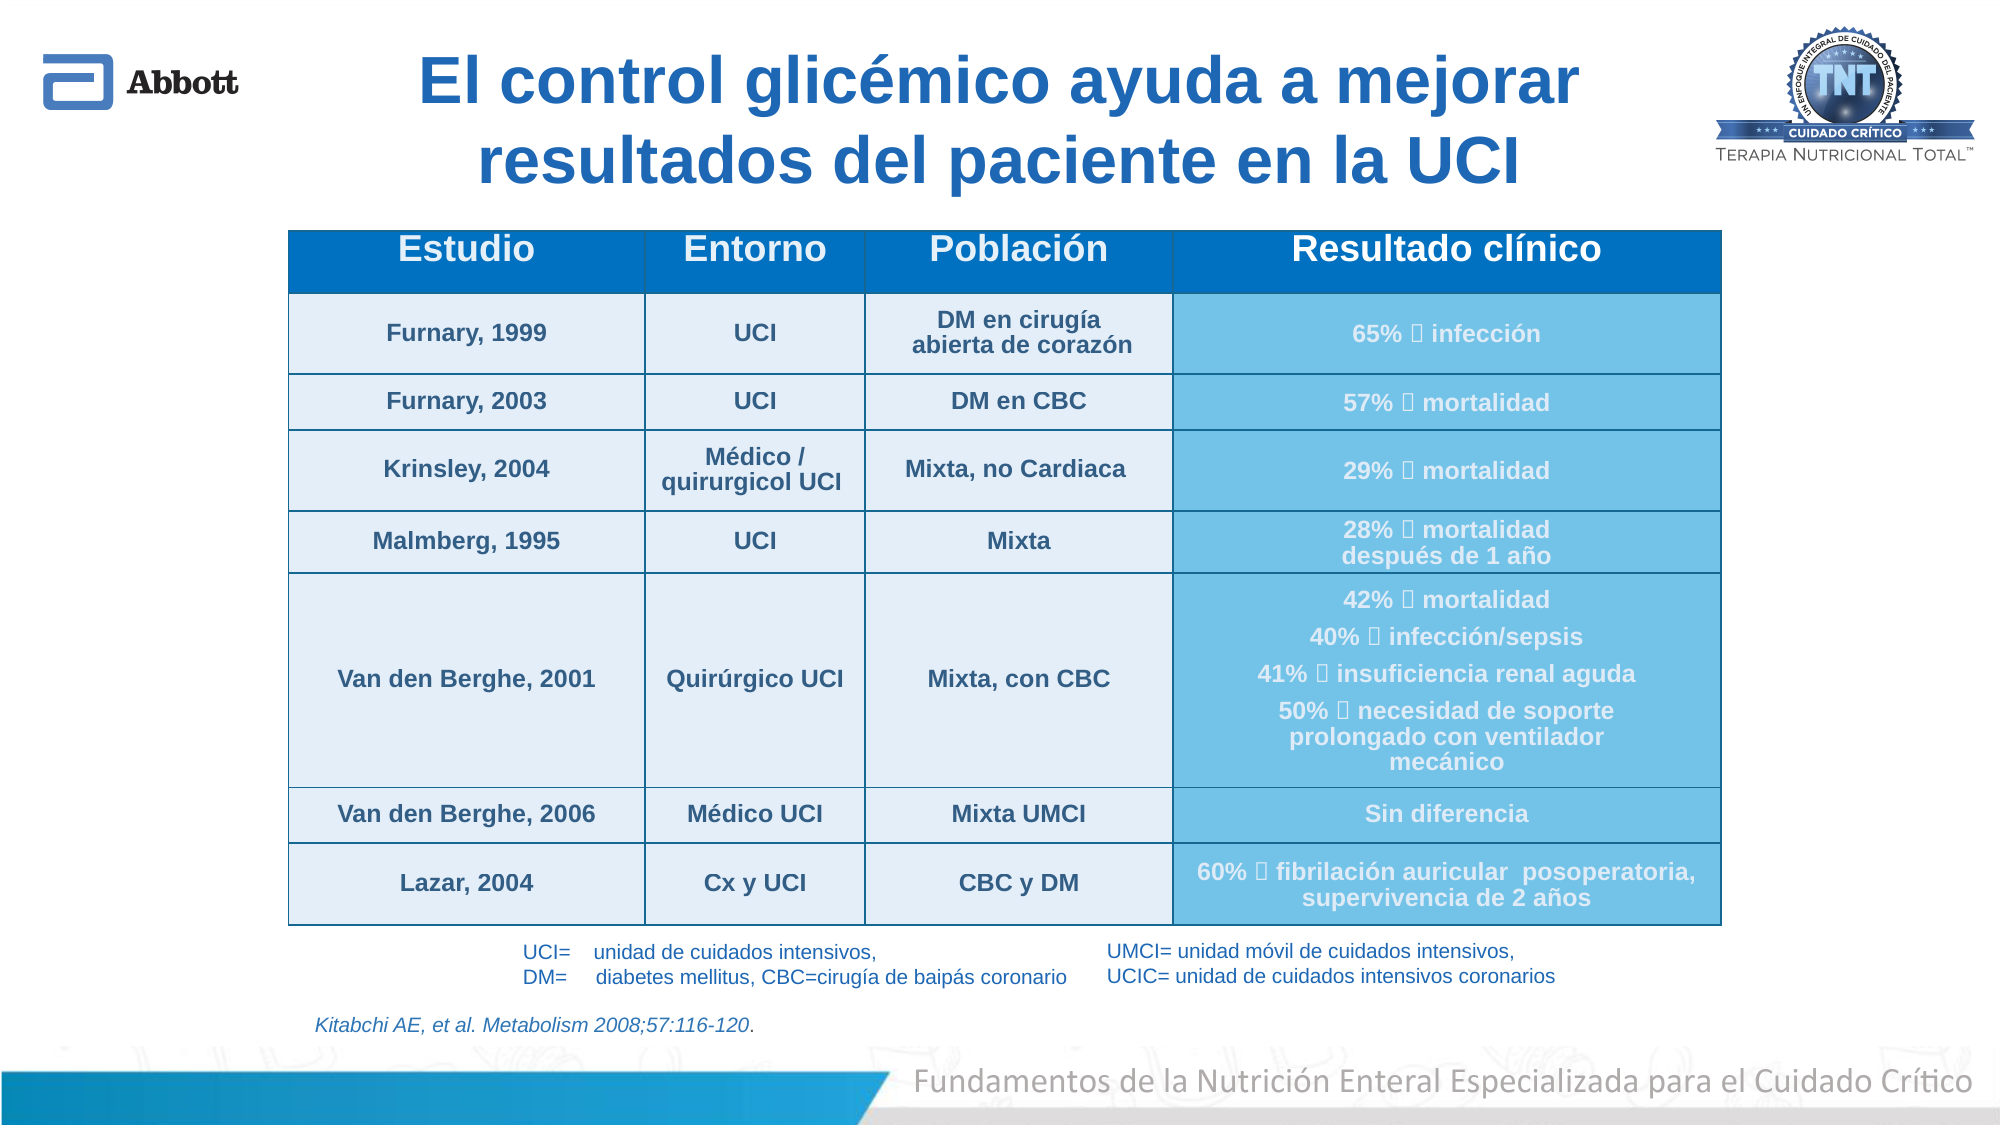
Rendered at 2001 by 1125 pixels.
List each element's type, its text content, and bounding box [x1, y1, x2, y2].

table_cell 29%  mortalidad [1174, 431, 1720, 510]
text_box El control glicémico ayuda a mejorar resultados del paciente en la UCI [249, 23, 1750, 211]
table_cell 65%  infección [1174, 294, 1720, 373]
table_cell Van den Berghe, 2006 [289, 788, 644, 842]
table_cell Mixta, con CBC [866, 574, 1172, 787]
table_cell Mixta [866, 512, 1172, 572]
table_cell Furnary, 2003 [289, 375, 644, 429]
table_cell UCI [646, 512, 864, 572]
table_cell 28%  mortalidad después de 1 año [1174, 512, 1720, 572]
table_cell UCI [646, 294, 864, 373]
table_cell Van den Berghe, 2001 [289, 574, 644, 787]
table_cell Mixta UMCI [866, 788, 1172, 842]
table_cell Sin diferencia [1174, 788, 1720, 842]
table_cell DM en CBC [866, 375, 1172, 429]
table_cell Médico / quirurgicol UCI [646, 431, 864, 510]
picture [0, 0, 2001, 1125]
table_header Resultado clínico [1174, 232, 1720, 292]
text_box Kitabchi AE, et al. Metabolism 2008;57:116-120. [0, 1003, 1200, 1044]
table_cell DM en cirugía abierta de corazón [866, 294, 1172, 373]
table_cell Médico UCI [646, 788, 864, 842]
table_cell 42%  mortalidad 40%  infección/sepsis 41%  insuficiencia renal aguda 50%  necesidad de soporte prolongado con ventilador mecánico [1174, 574, 1720, 787]
table_cell CBC y DM [866, 844, 1172, 924]
text_box UCI= unidad de cuidados intensivos, DM= diabetes mellitus, CBC=cirugía de baipás coronario [508, 931, 1092, 996]
table_cell Cx y UCI [646, 844, 864, 924]
text_box [324, 1046, 638, 1088]
table_cell 57%  mortalidad [1174, 375, 1720, 429]
table_header Entorno [646, 232, 864, 292]
table_cell UCI [646, 375, 864, 429]
table_header Estudio [289, 232, 644, 292]
table_cell Furnary, 1999 [289, 294, 644, 373]
table_cell Quirúrgico UCI [646, 574, 864, 787]
table_cell Krinsley, 2004 [289, 431, 644, 510]
table_cell Malmberg, 1995 [289, 512, 644, 572]
table_cell 60%  fibrilación auricular posoperatoria, supervivencia de 2 años [1174, 844, 1720, 924]
table_cell Mixta, no Cardiaca [866, 431, 1172, 510]
table_header Población [866, 232, 1172, 292]
table_cell Lazar, 2004 [289, 844, 644, 924]
text_box UMCI= unidad móvil de cuidados intensivos, UCIC= unidad de cuidados intensivos coronarios [1092, 930, 1590, 996]
